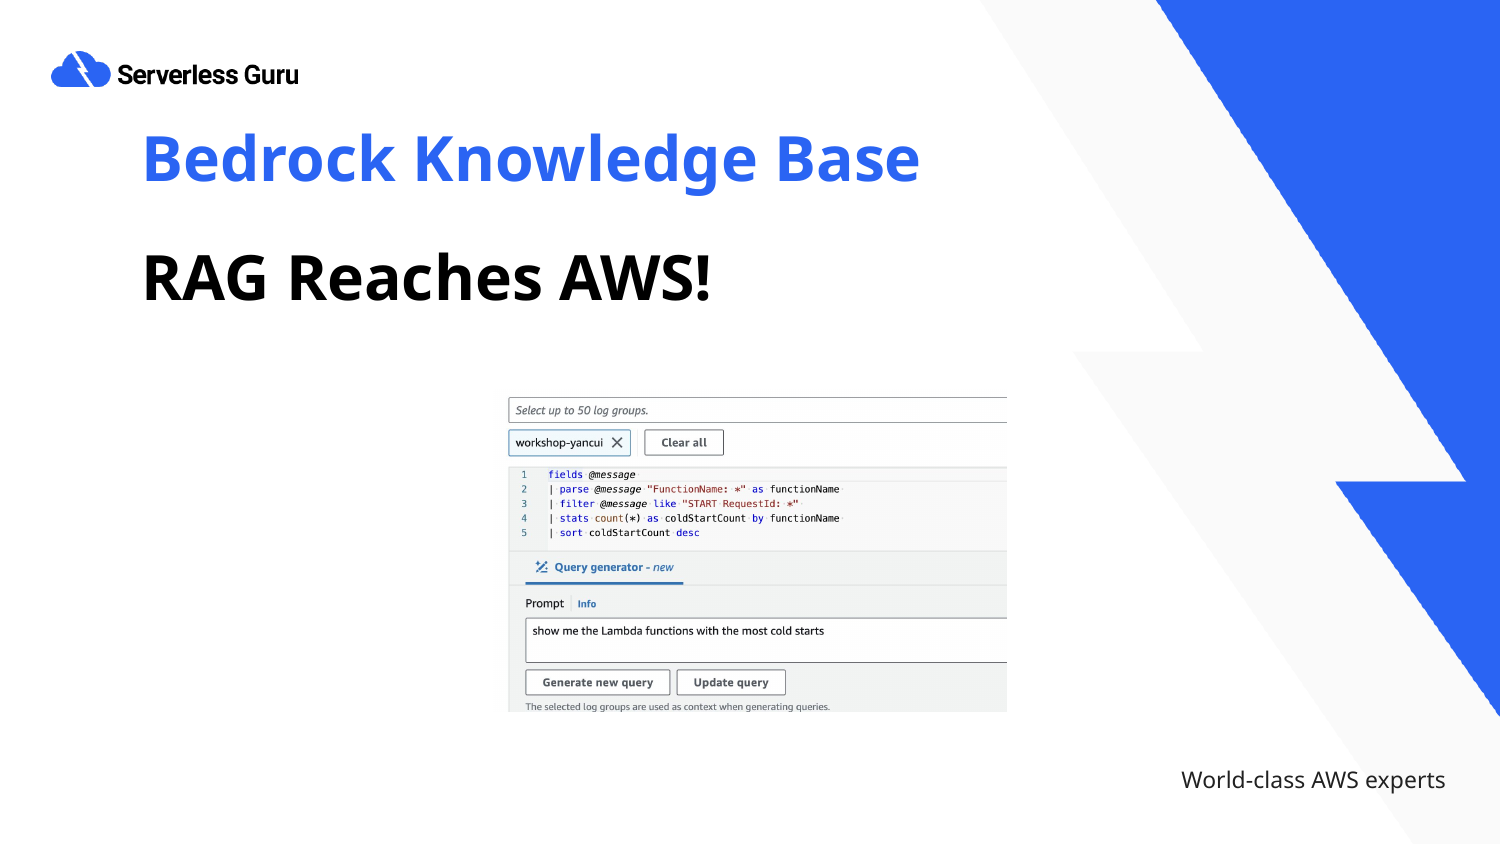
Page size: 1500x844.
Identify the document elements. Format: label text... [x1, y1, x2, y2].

picture [0, 0, 1500, 844]
title Bedrock Knowledge Base [126, 103, 1000, 198]
title RAG Reaches AWS! [126, 223, 901, 432]
